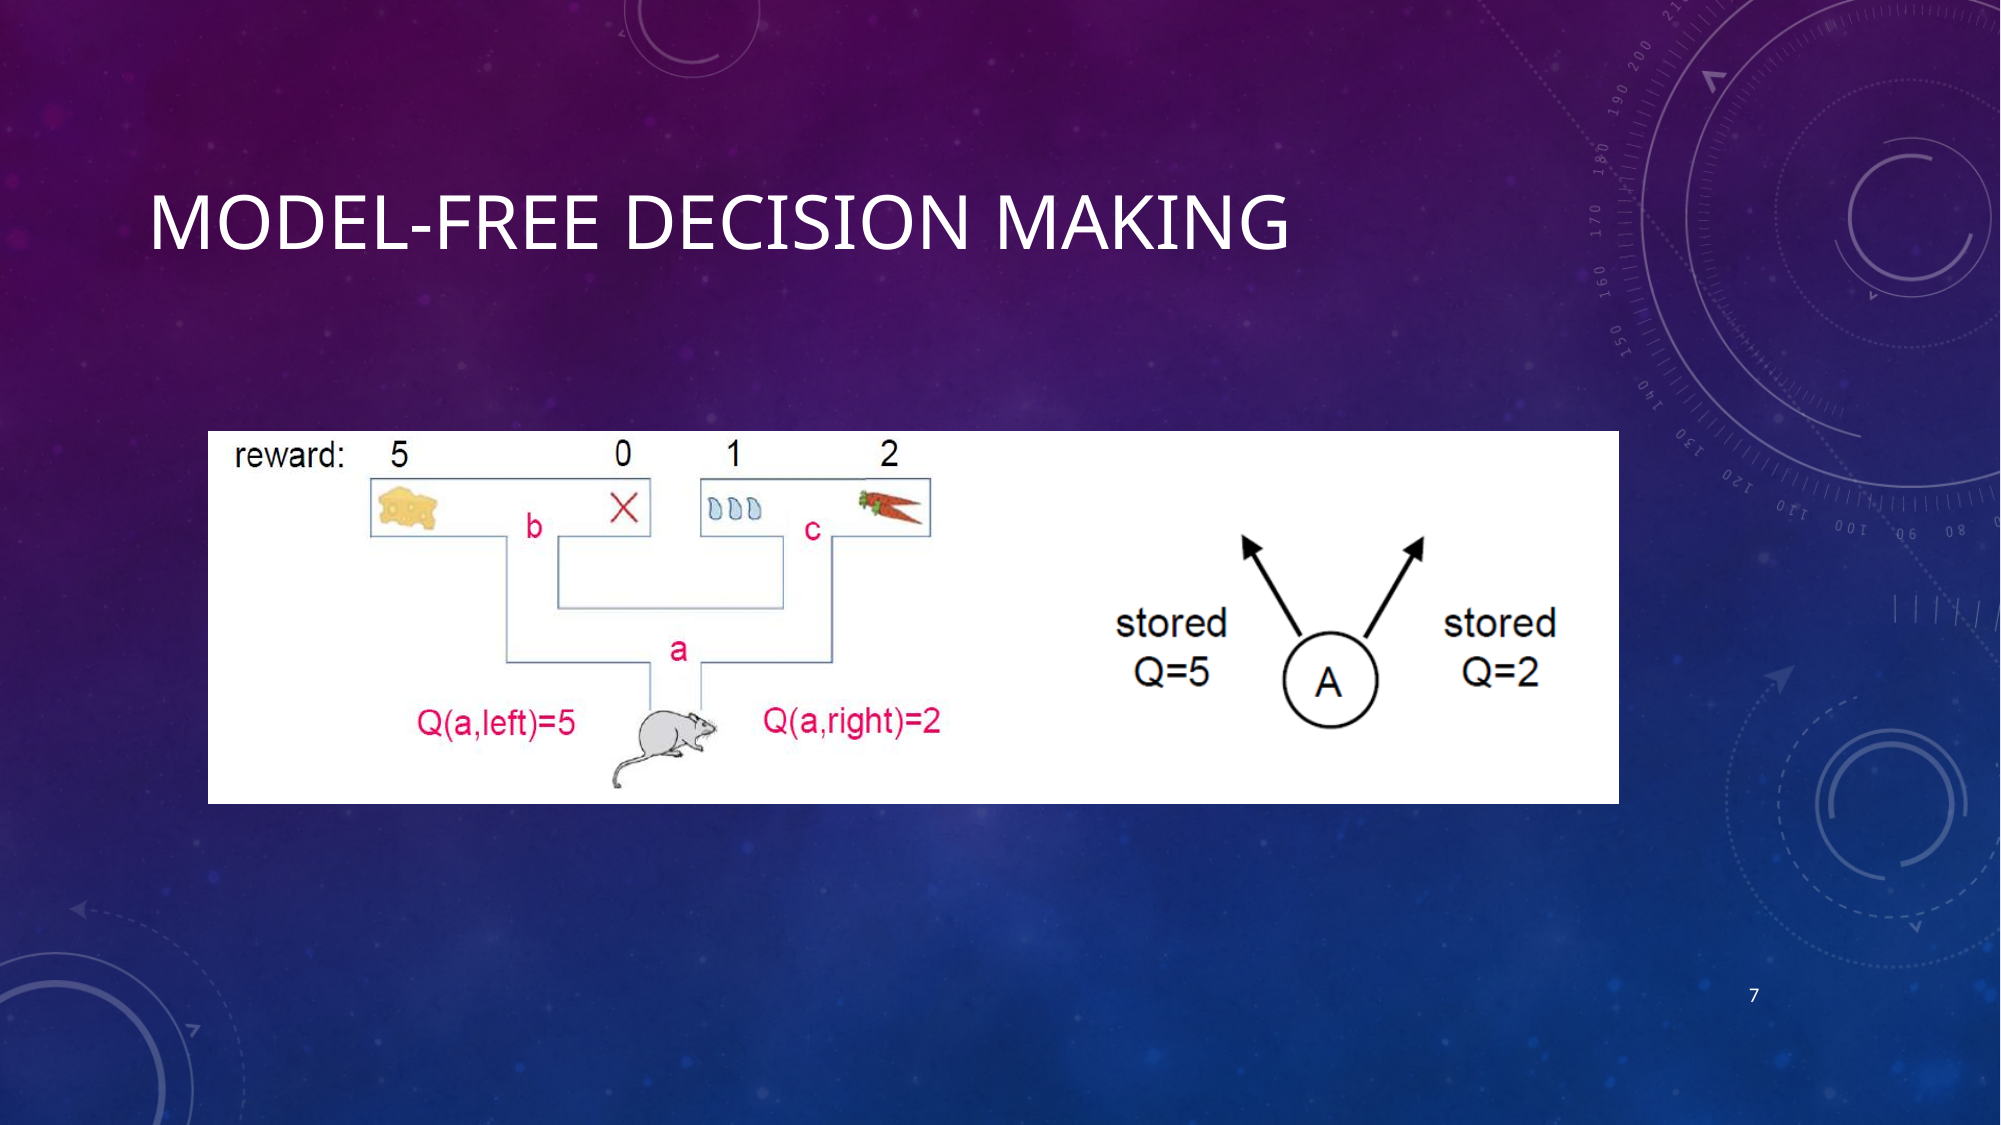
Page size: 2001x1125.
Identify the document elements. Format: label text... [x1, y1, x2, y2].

slide_number 7 [1684, 963, 1775, 1025]
picture [0, 0, 2001, 1125]
title Model-Free decision making [112, 99, 1775, 339]
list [208, 431, 1029, 804]
